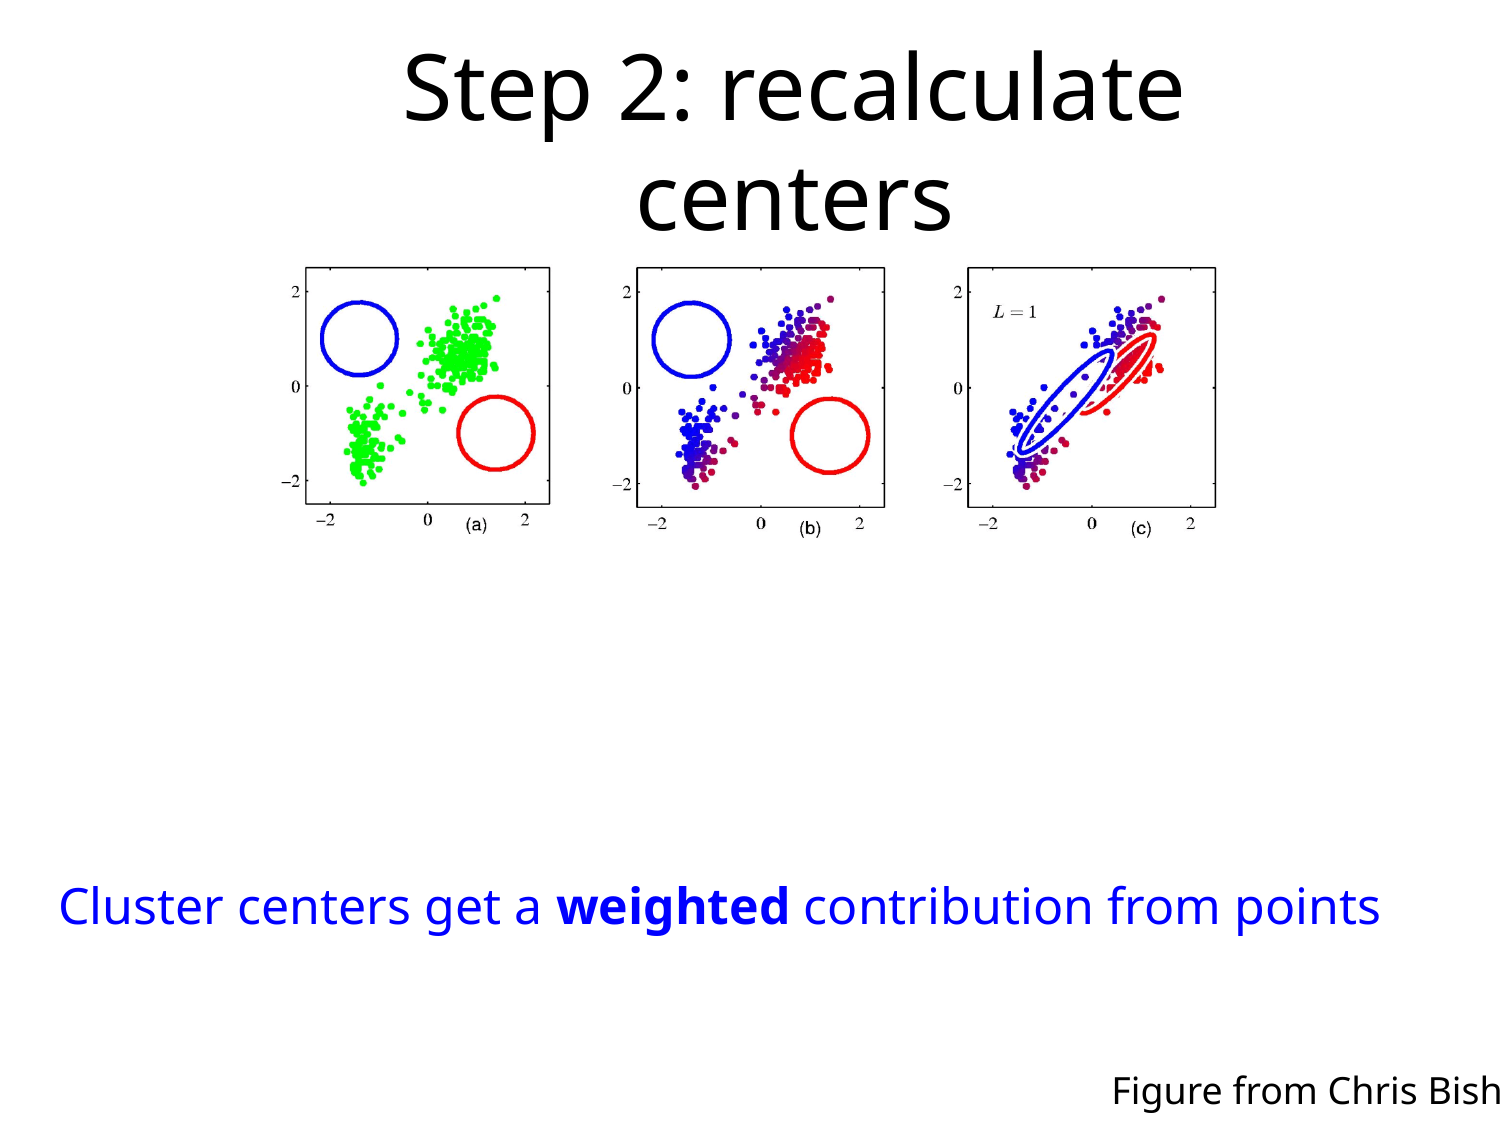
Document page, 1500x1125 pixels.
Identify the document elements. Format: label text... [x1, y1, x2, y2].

picture [938, 259, 1223, 544]
picture [607, 259, 892, 544]
text_box Cluster centers get a weighted contribution from points [43, 867, 1397, 943]
picture [276, 259, 557, 540]
text_box Step 2: recalculate centers [277, 45, 1313, 233]
text_box Figure from Chris Bishop [1096, 1059, 1500, 1120]
